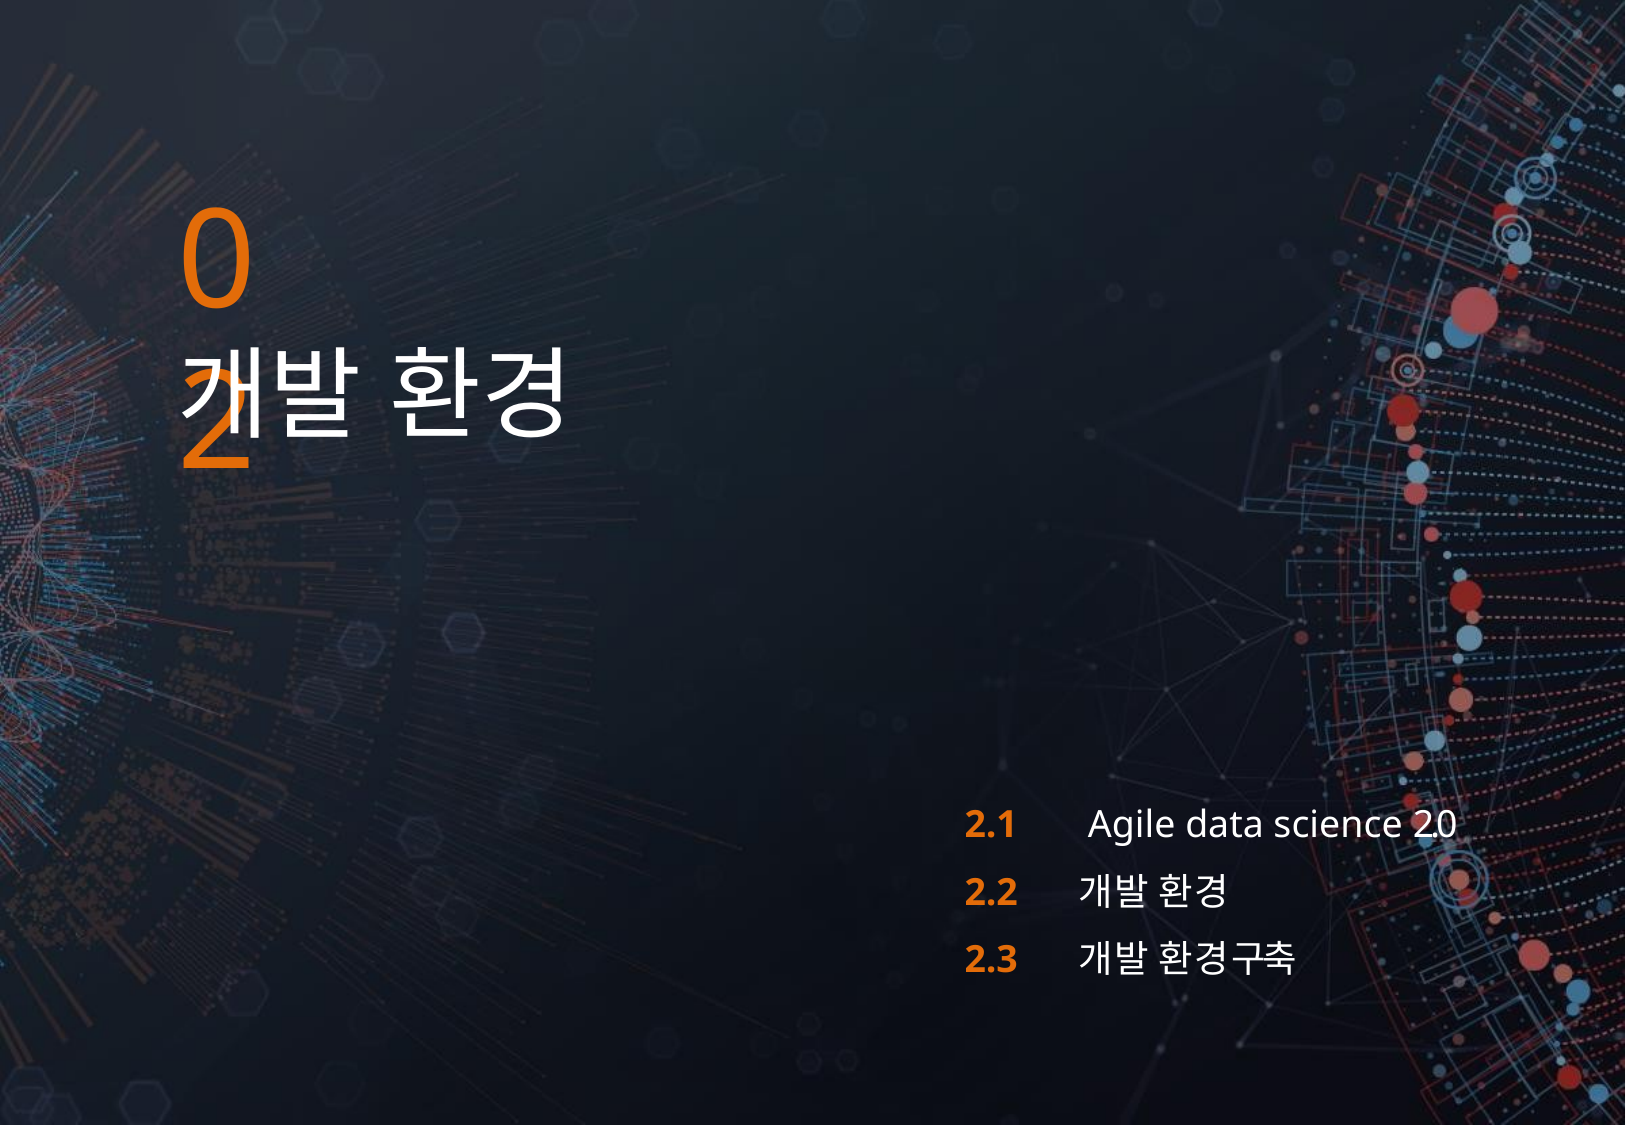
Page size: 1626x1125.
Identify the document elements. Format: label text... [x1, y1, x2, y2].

title 개발 환경 [175, 335, 875, 523]
text_box [0, 0, 1625, 1125]
text_box 02 [175, 174, 333, 335]
text_box 2.1 Agile data science 2.0 2.2 개 발 환 경 2.3 개 발 환 경 구축 [962, 800, 1552, 1048]
